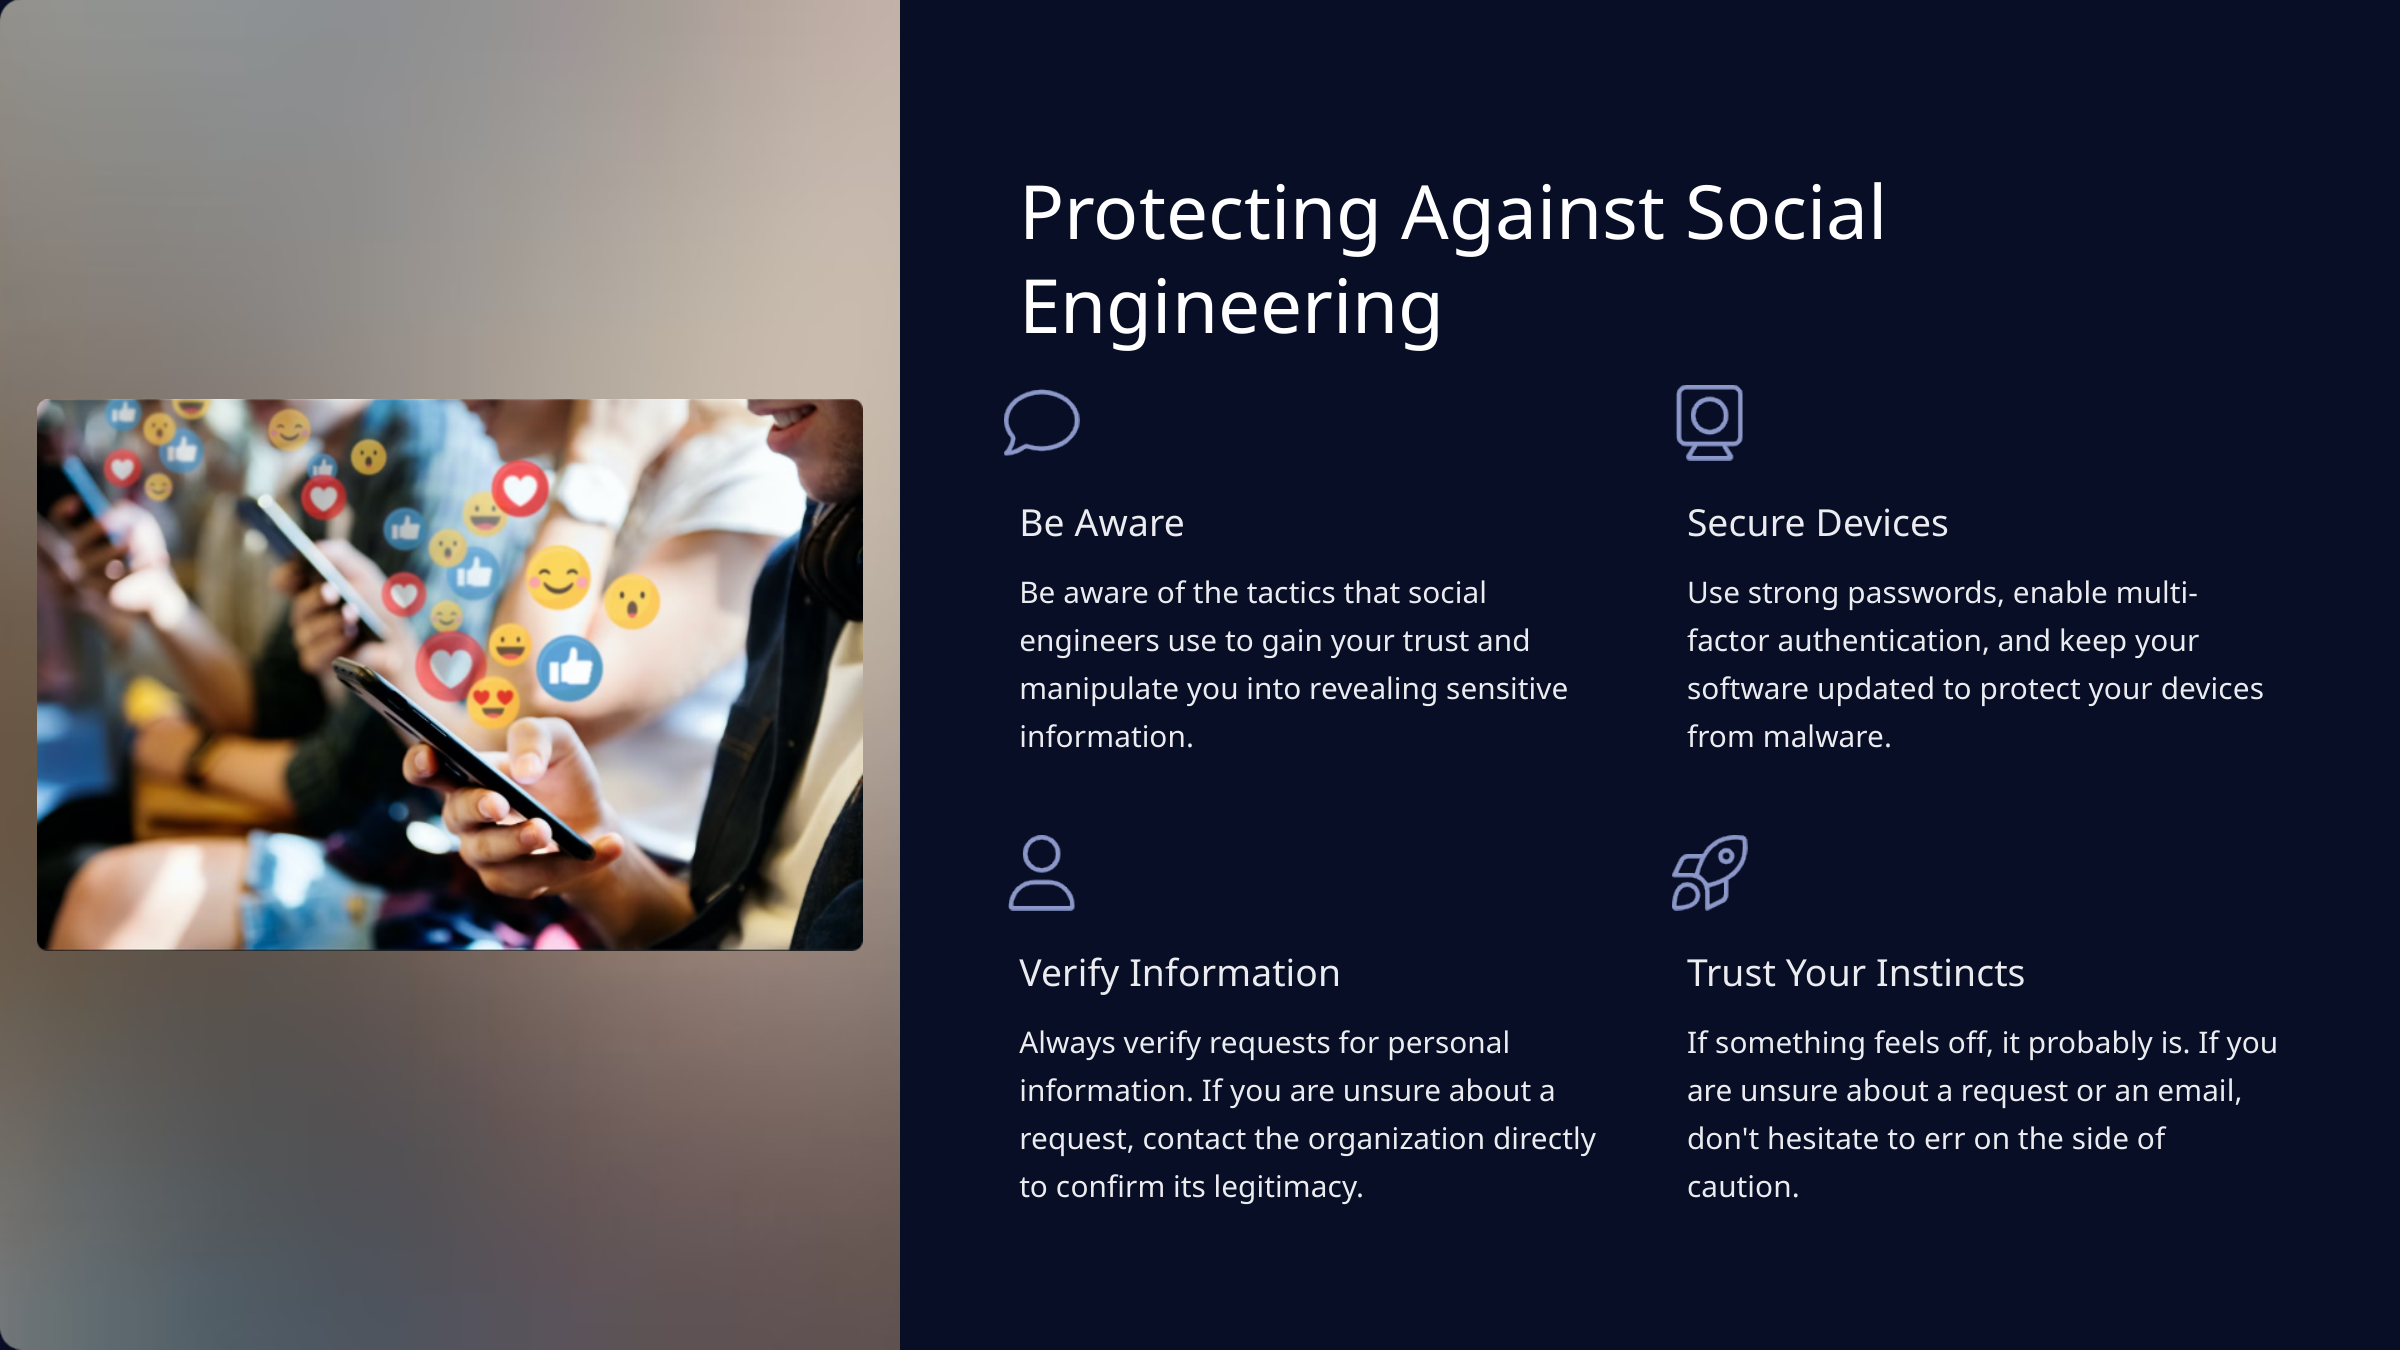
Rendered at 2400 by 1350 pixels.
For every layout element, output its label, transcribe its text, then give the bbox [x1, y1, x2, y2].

picture [1004, 835, 1080, 911]
picture [1672, 385, 1748, 461]
picture [1672, 835, 1748, 911]
text_box Always verify requests for personal information. If you are unsure about a request, contact the organization directly to confirm its legitimacy. [1004, 1004, 1628, 1196]
text_box Verify Information [1004, 940, 1378, 987]
text_box Secure Devices [1672, 490, 2046, 537]
picture [1004, 385, 1080, 461]
text_box Trust Your Instincts [1672, 940, 2046, 987]
text_box If something feels off, it probably is. If you are unsure about a request or an email, don't hesitate to err on the side of caution. [1672, 1004, 2296, 1196]
text_box Use strong passwords, enable multi-factor authentication, and keep your software updated to protect your devices from malware. [1672, 554, 2296, 746]
text_box [900, 0, 2400, 1350]
picture [0, 0, 900, 1350]
text_box Be aware of the tactics that social engineers use to gain your trust and manipulate you into revealing sensitive information. [1004, 554, 1628, 746]
text_box Protecting Against Social Engineering [1004, 153, 2296, 341]
text_box Be Aware [1004, 490, 1378, 537]
